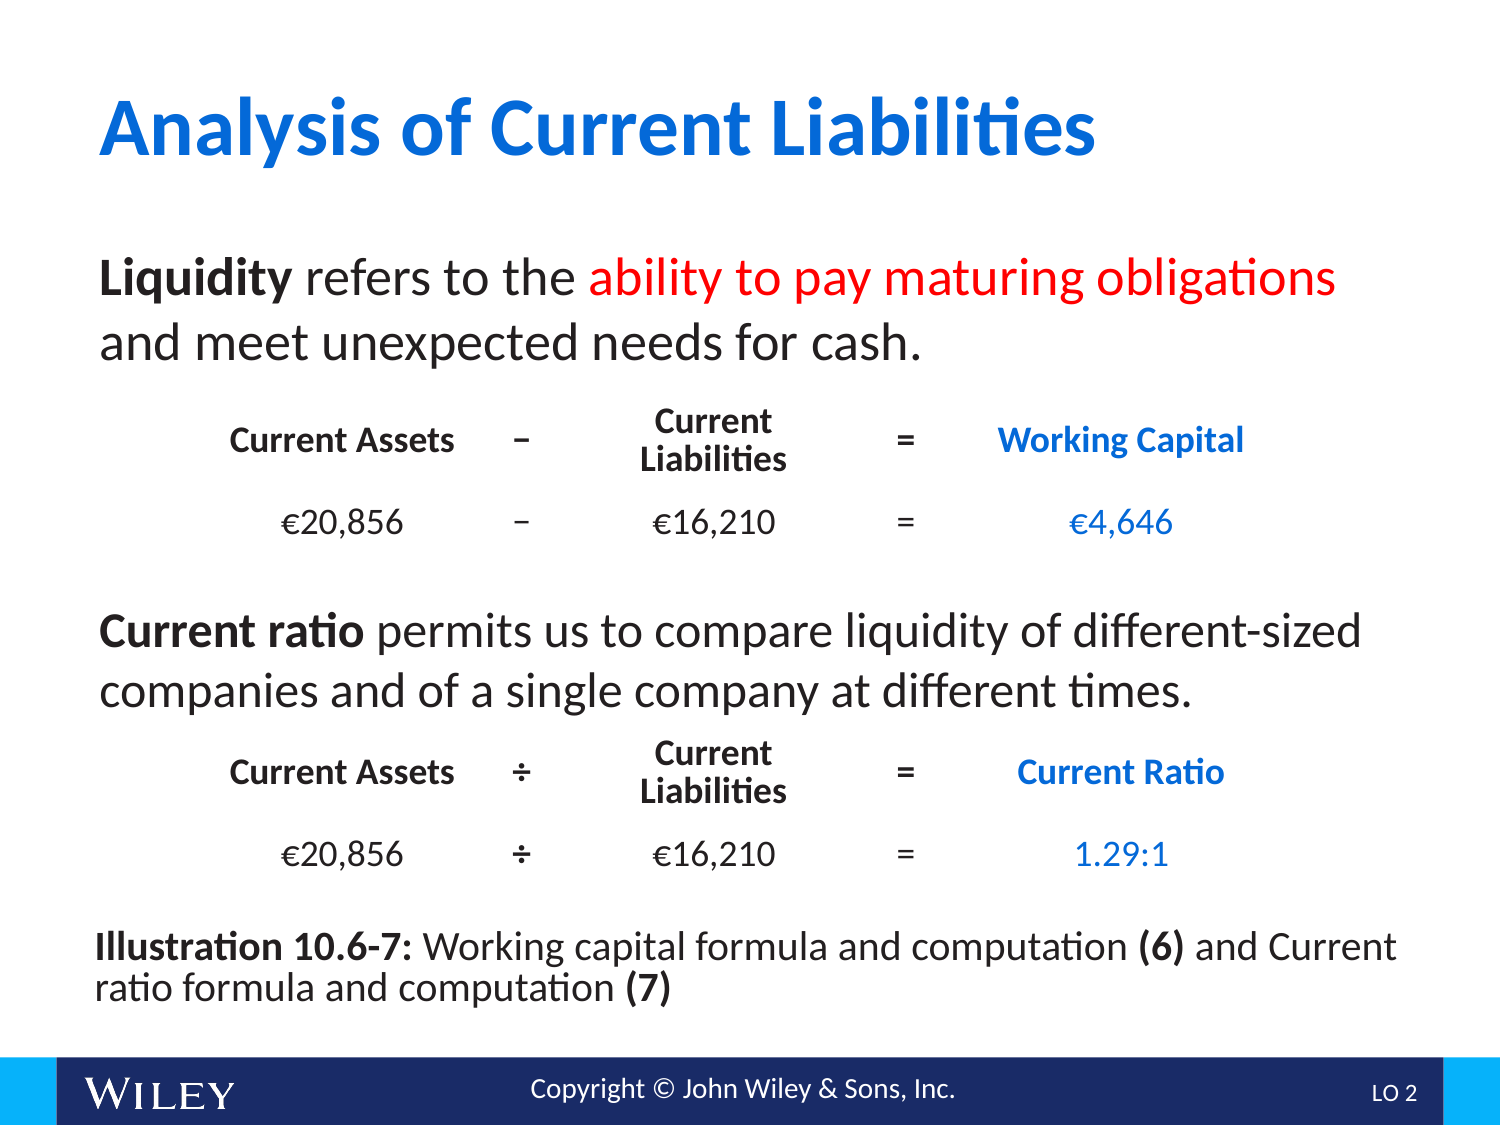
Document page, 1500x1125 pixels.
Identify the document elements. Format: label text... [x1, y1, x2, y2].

list Illustration 10.6-7: Working capital formula and computation (6) and Current ratio formula and computation (7) [79, 921, 1427, 1043]
list L O 2 [1309, 1065, 1433, 1125]
table_cell €20,856 [201, 821, 484, 894]
list Current ratio permits us to compare liquidity of different-sized companies and of a single company at different times. [84, 589, 1403, 742]
table_header = [868, 730, 944, 821]
table_header Current Liabilities [560, 730, 868, 821]
table_cell − [484, 488, 560, 562]
table_cell 1.29:1 [944, 821, 1298, 894]
table_header Current Ratio [944, 730, 1298, 821]
table_header ÷ [484, 730, 560, 821]
list Liquidity refers to the ability to pay maturing obligations and meet unexpected needs for cash. [84, 233, 1416, 398]
table_cell €4,646 [944, 488, 1298, 562]
table_cell €20,856 [201, 488, 484, 562]
table_cell €16,210 [560, 488, 868, 562]
title Analysis of Current Liabilities [84, 75, 1416, 215]
table_header Current Assets [201, 398, 484, 488]
table_header Current Liabilities [560, 398, 868, 488]
table_header = [868, 398, 944, 488]
table_header − [484, 398, 560, 488]
table_cell = [868, 821, 944, 894]
table_header Working Capital [944, 398, 1298, 488]
table_cell = [868, 488, 944, 562]
table_cell ÷ [484, 821, 560, 894]
table_cell €16,210 [560, 821, 868, 894]
table_header Current Assets [201, 730, 484, 821]
